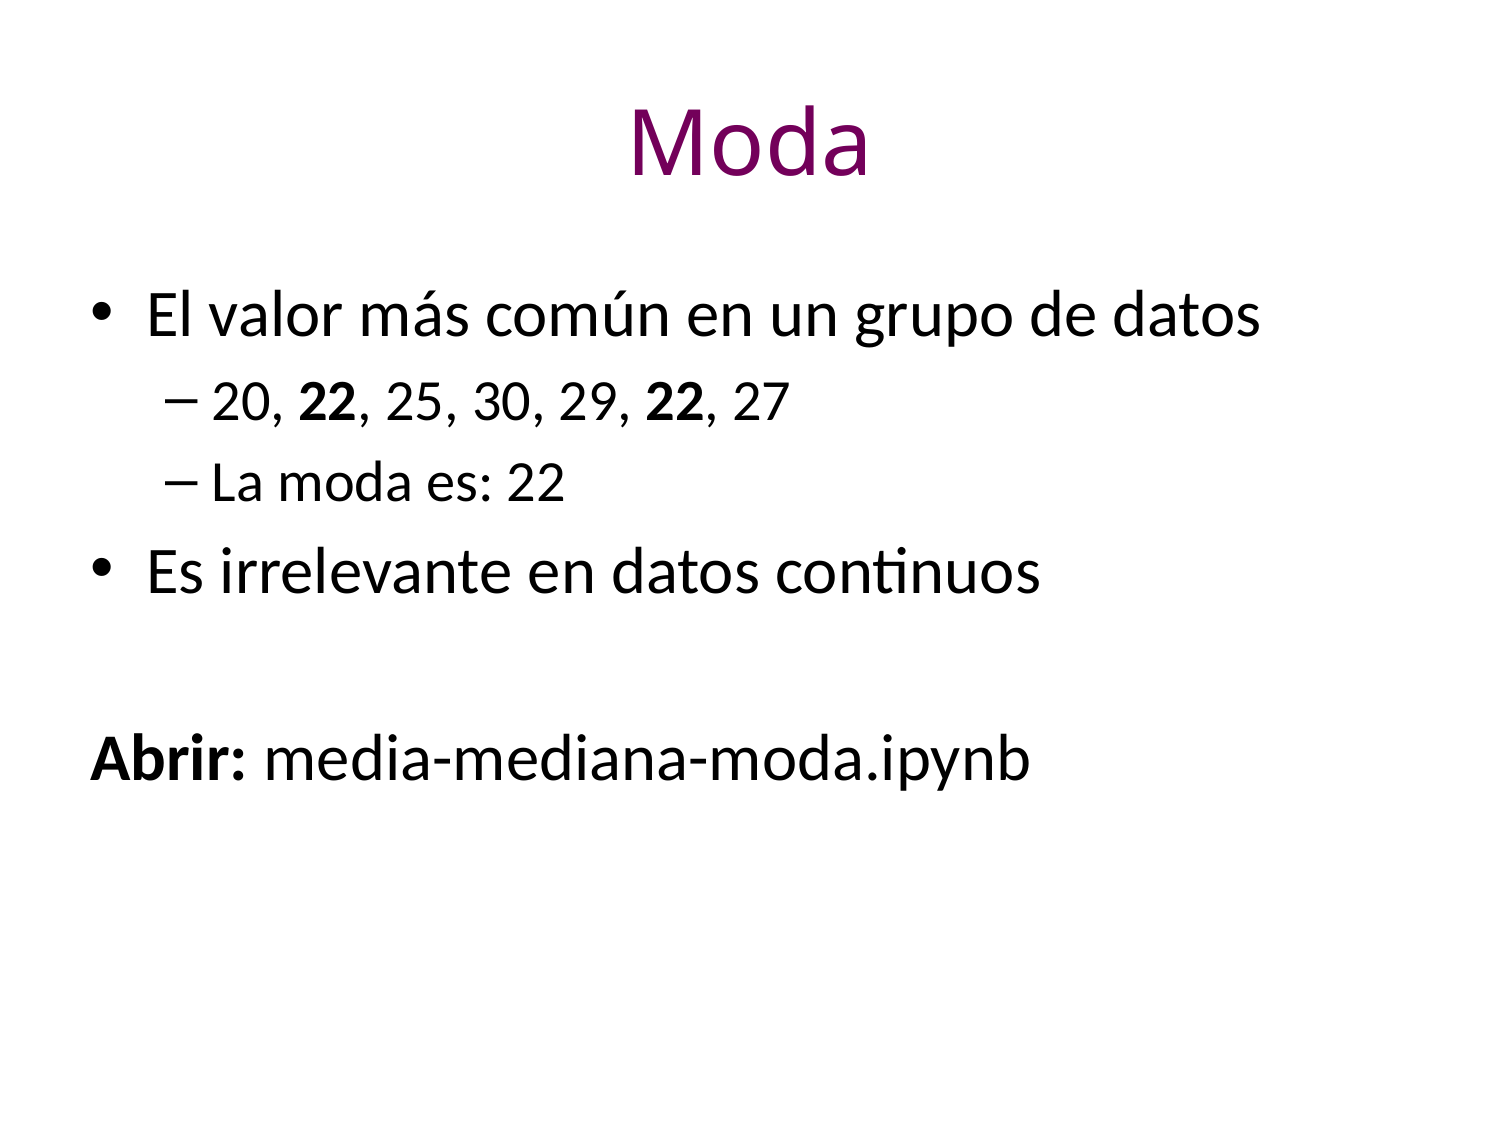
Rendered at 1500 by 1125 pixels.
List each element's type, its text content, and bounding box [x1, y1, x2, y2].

list El valor más común en un grupo de datos 20, 22, 25, 30, 29, 22, 27 La moda es: 22 Es irrelevante en datos continuos Abrir: media-mediana-moda.ipynb [75, 262, 1425, 1005]
title Moda [75, 45, 1425, 233]
